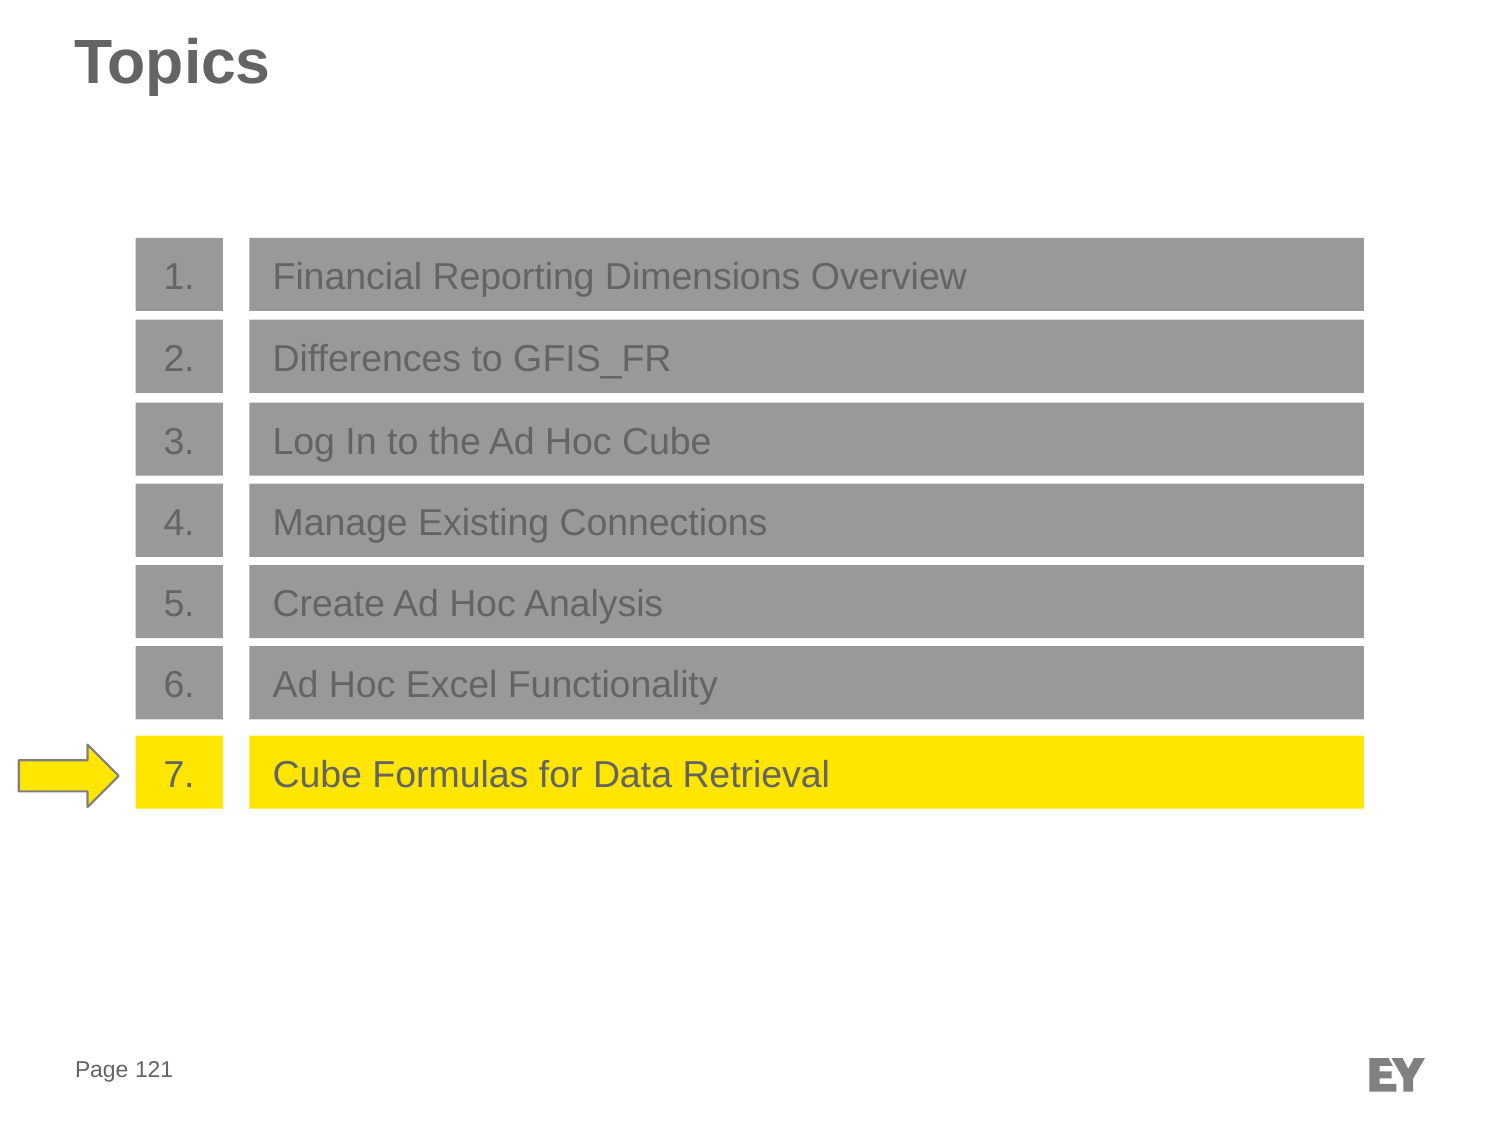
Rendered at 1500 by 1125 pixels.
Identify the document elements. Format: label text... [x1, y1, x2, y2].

text_box [16, 742, 121, 810]
text_box Log In to the Ad Hoc Cube [249, 402, 1364, 476]
text_box Ad Hoc Excel Functionality [249, 646, 1364, 720]
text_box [135, 319, 1365, 394]
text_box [135, 735, 1365, 809]
text_box Create Ad Hoc Analysis [249, 565, 1364, 639]
text_box 1. [135, 237, 223, 311]
text_box 6. [135, 646, 223, 720]
text_box Manage Existing Connections [249, 483, 1364, 557]
text_box 4. [135, 483, 223, 557]
text_box Financial Reporting Dimensions Overview [249, 237, 1364, 311]
title Topics [74, 33, 1425, 175]
text_box 5. [135, 565, 223, 639]
text_box 3. [135, 402, 223, 476]
